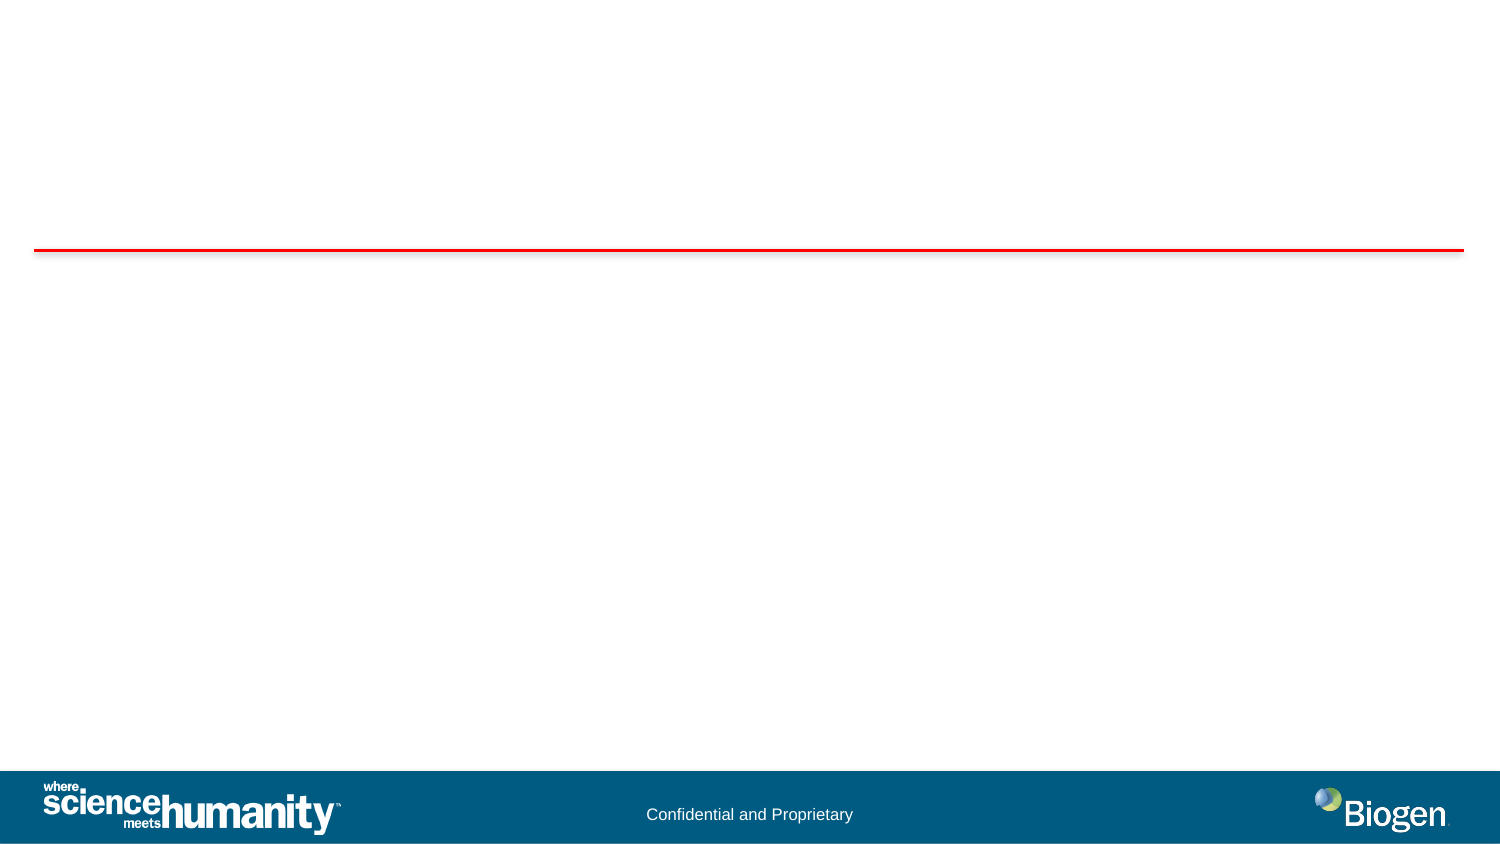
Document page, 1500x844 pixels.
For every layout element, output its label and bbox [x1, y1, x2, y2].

picture [1394, 807, 1409, 817]
picture [1392, 819, 1410, 832]
picture [1411, 808, 1427, 826]
picture [1374, 808, 1390, 826]
picture [1346, 801, 1364, 825]
picture [1430, 808, 1435, 825]
picture [1436, 808, 1445, 825]
picture [1316, 788, 1341, 811]
